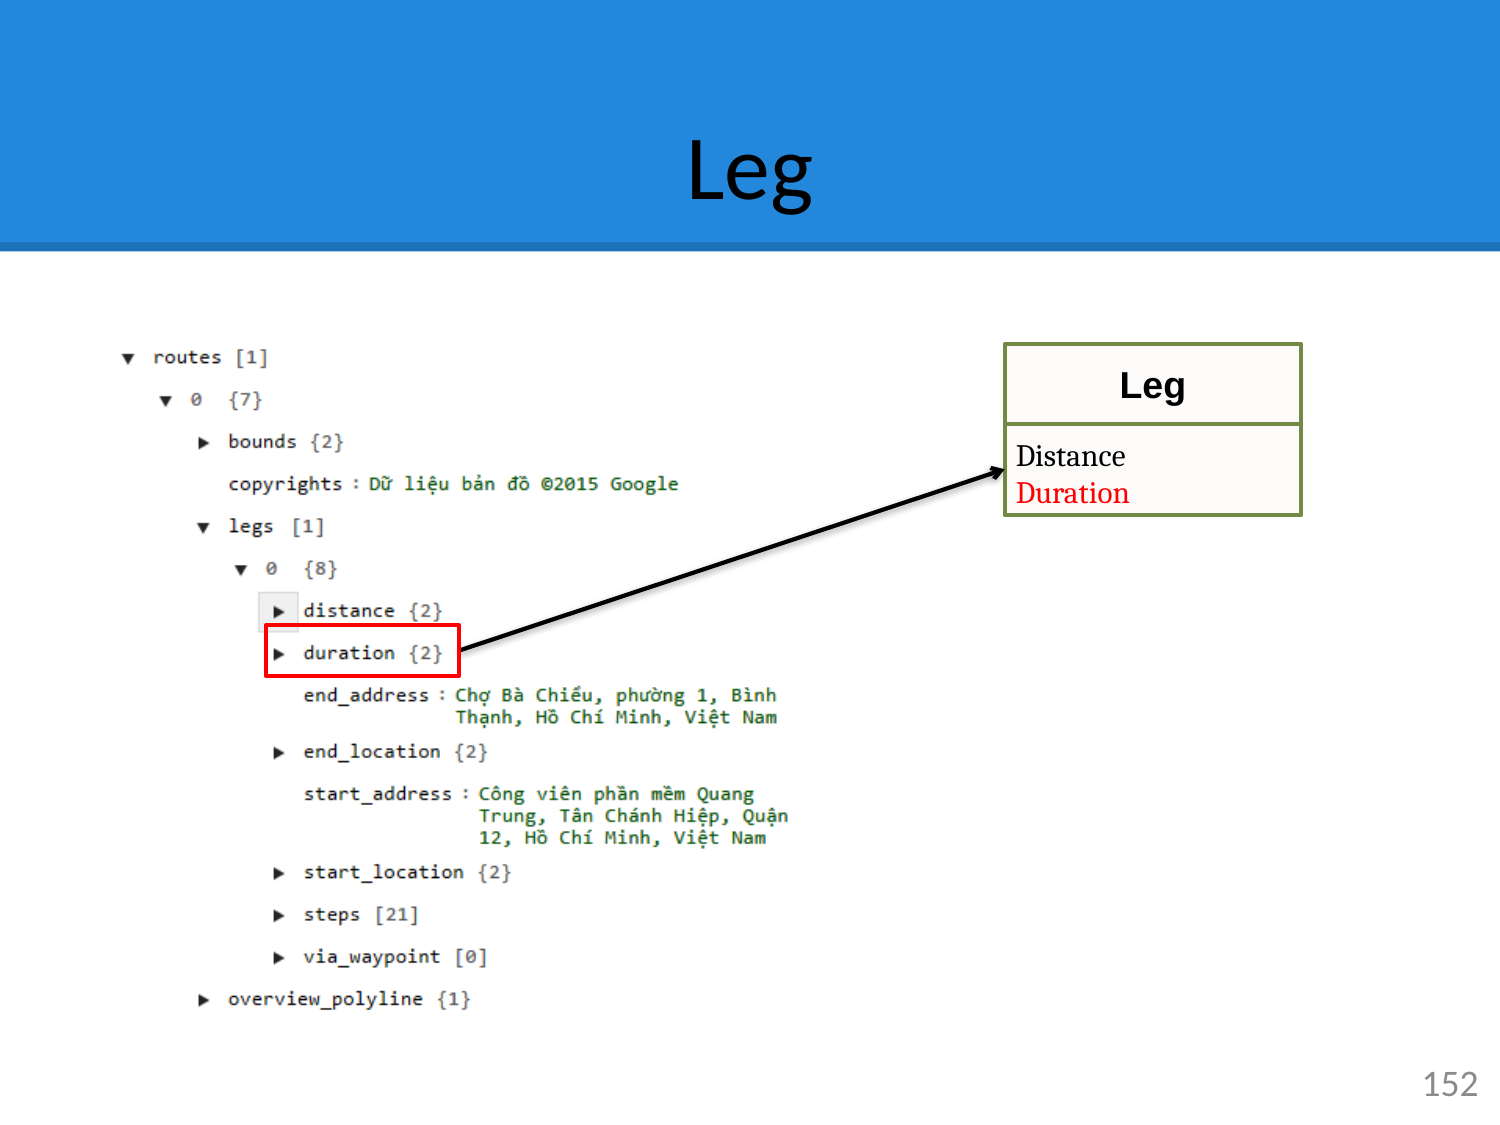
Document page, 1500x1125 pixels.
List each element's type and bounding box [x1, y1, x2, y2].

picture [97, 336, 794, 1021]
slide_number [1403, 1038, 1494, 1125]
text_box [458, 344, 1302, 651]
title [75, 45, 1425, 233]
